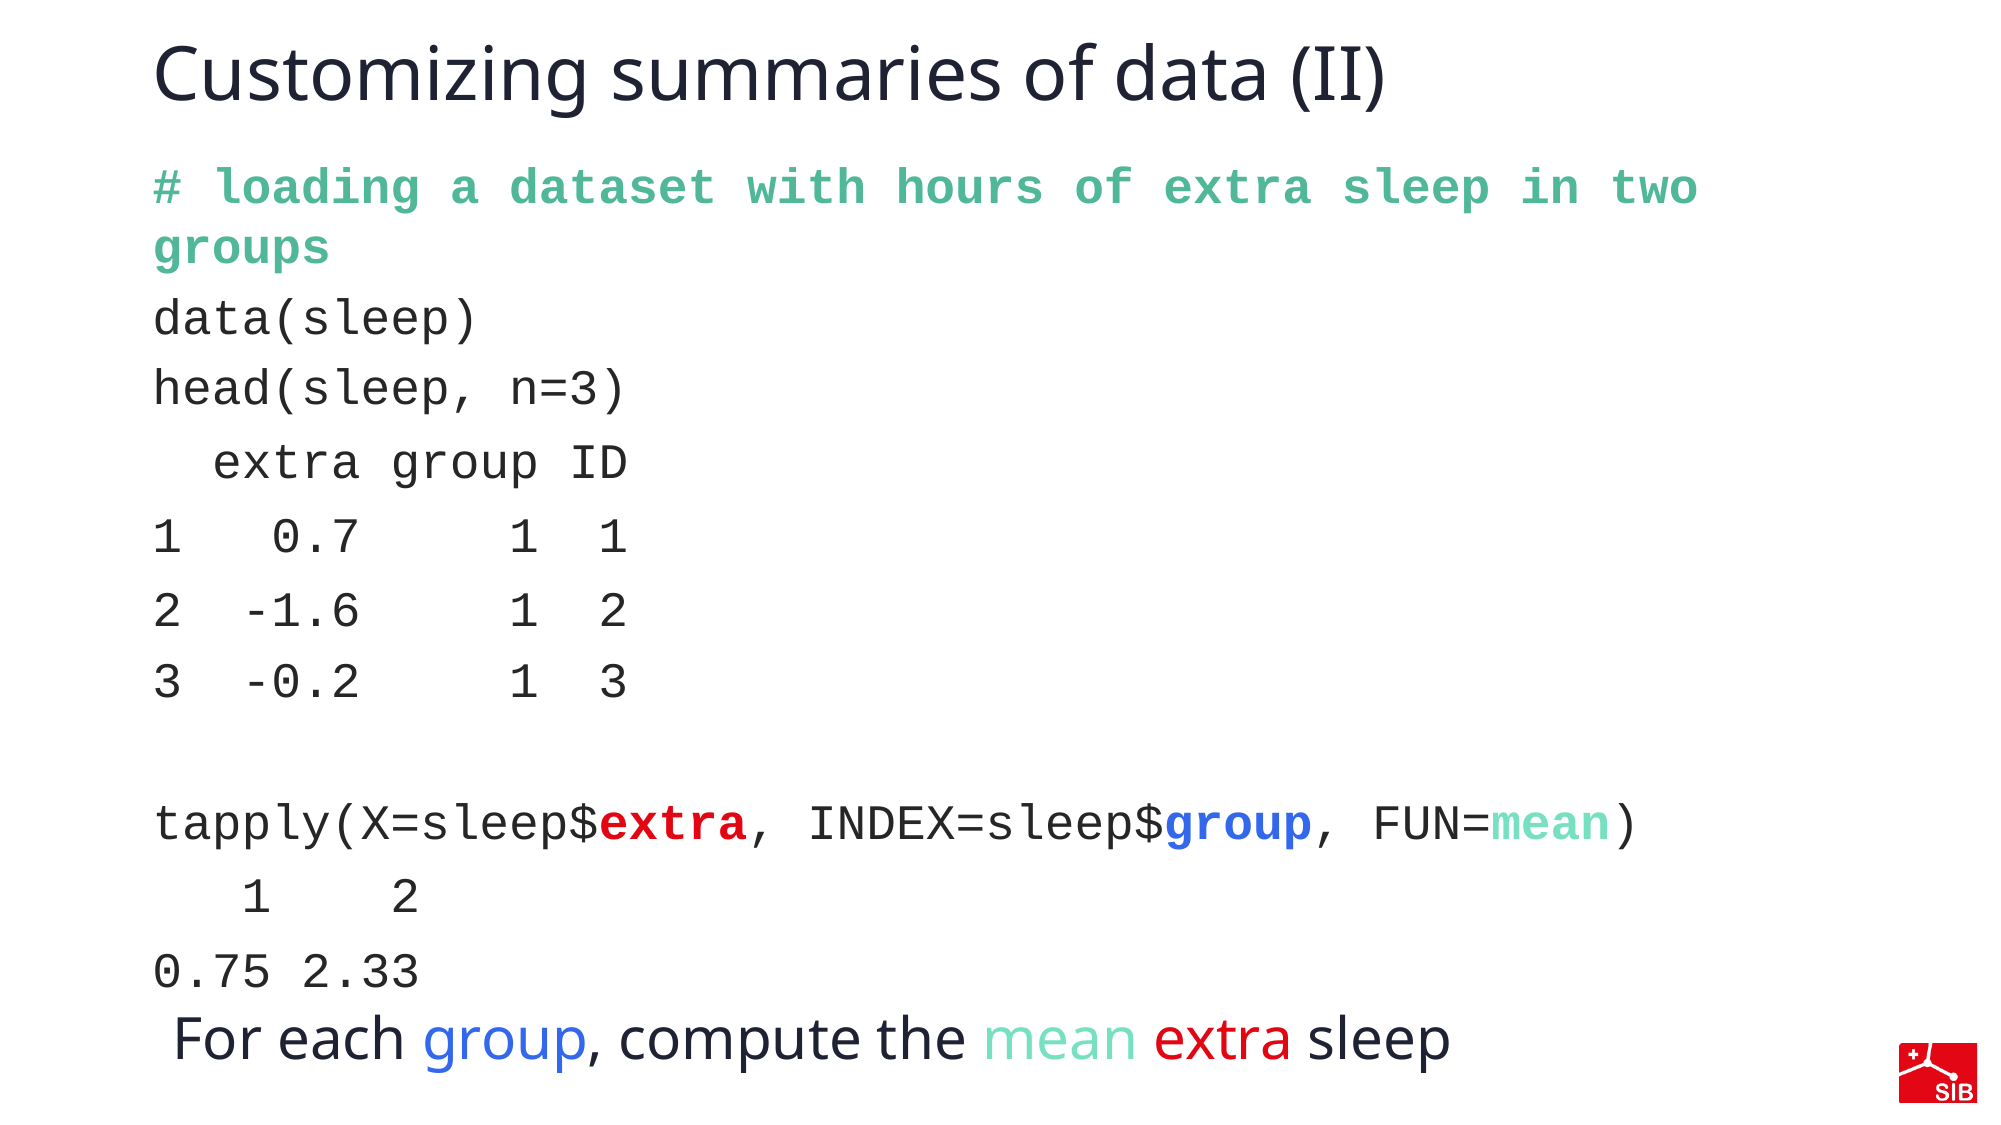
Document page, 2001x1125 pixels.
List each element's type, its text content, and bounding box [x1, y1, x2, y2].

text_box For each group, compute the mean extra sleep [157, 993, 1685, 1079]
title Customizing summaries of data (II) [137, 42, 1863, 117]
list # loading a dataset with hours of extra sleep in two groups data(sleep) head(sleep, n=3) extra group ID 1 0.7 1 1 2 -1.6 1 2 3 -0.2 1 3 tapply(X=sleep$extra, INDEX=sleep$group, FUN=mean) 1 2 0.75 2.33 [137, 146, 1863, 1013]
